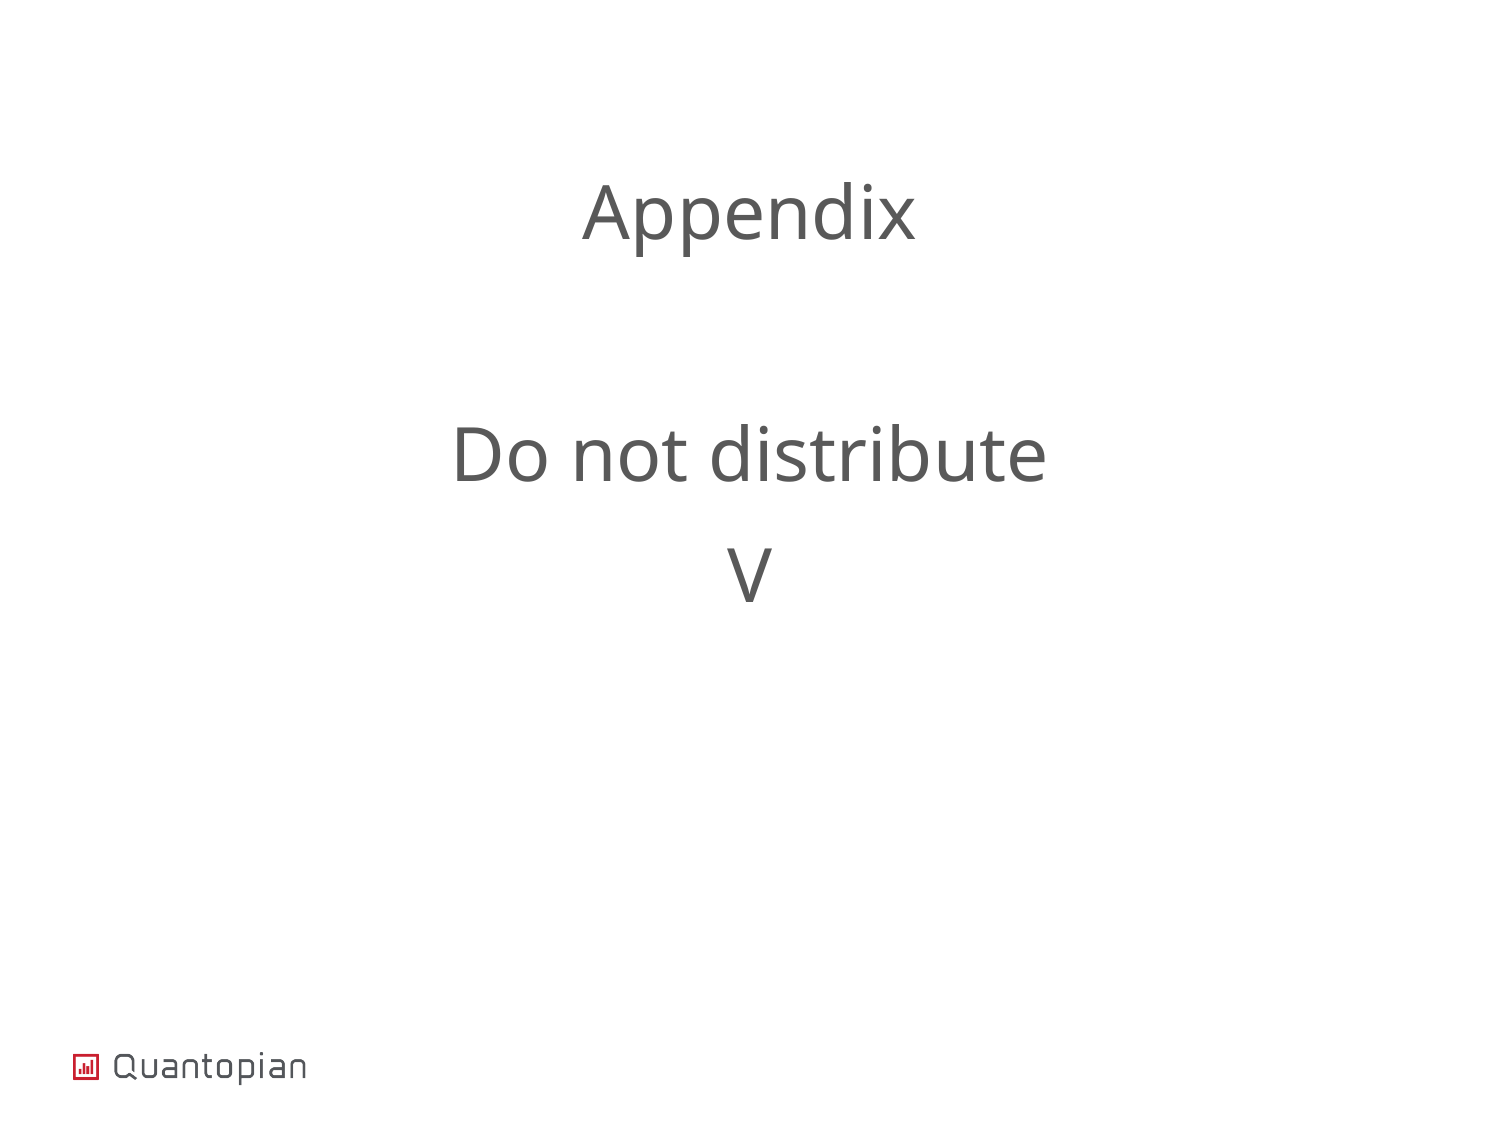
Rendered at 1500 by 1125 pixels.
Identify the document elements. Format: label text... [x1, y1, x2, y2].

picture [62, 1050, 313, 1087]
title Appendix Do not distribute V [75, 0, 1425, 625]
